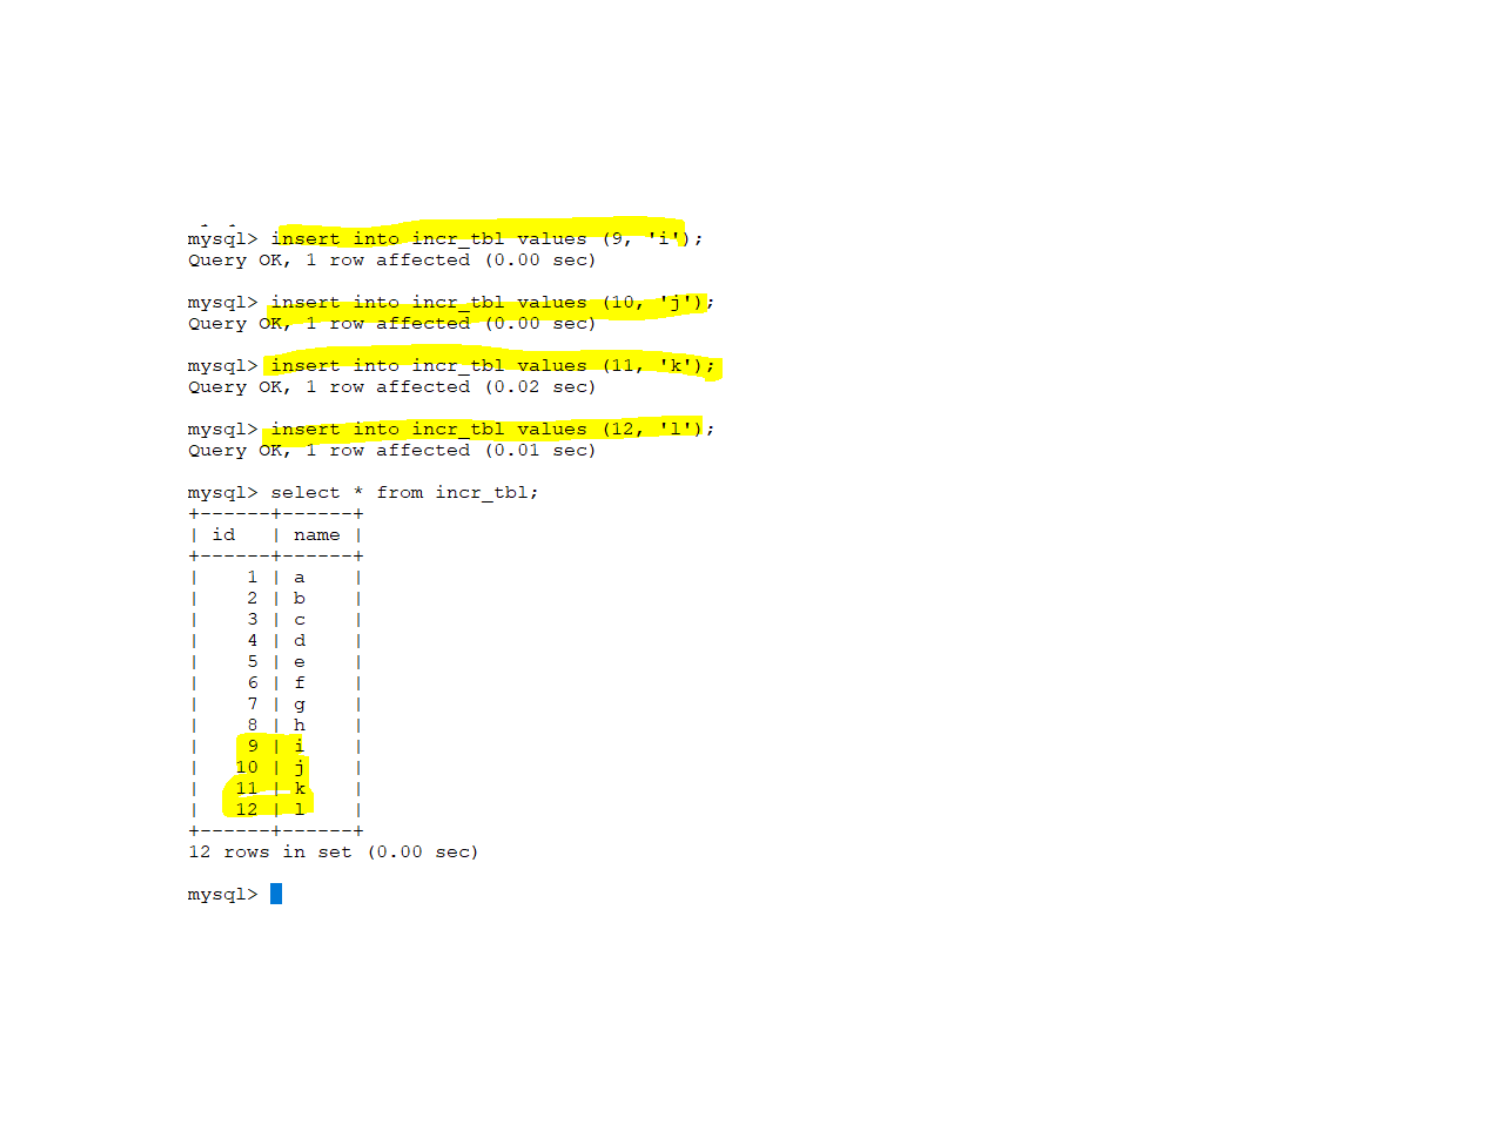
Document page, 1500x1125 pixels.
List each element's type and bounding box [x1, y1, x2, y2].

picture [187, 216, 779, 909]
